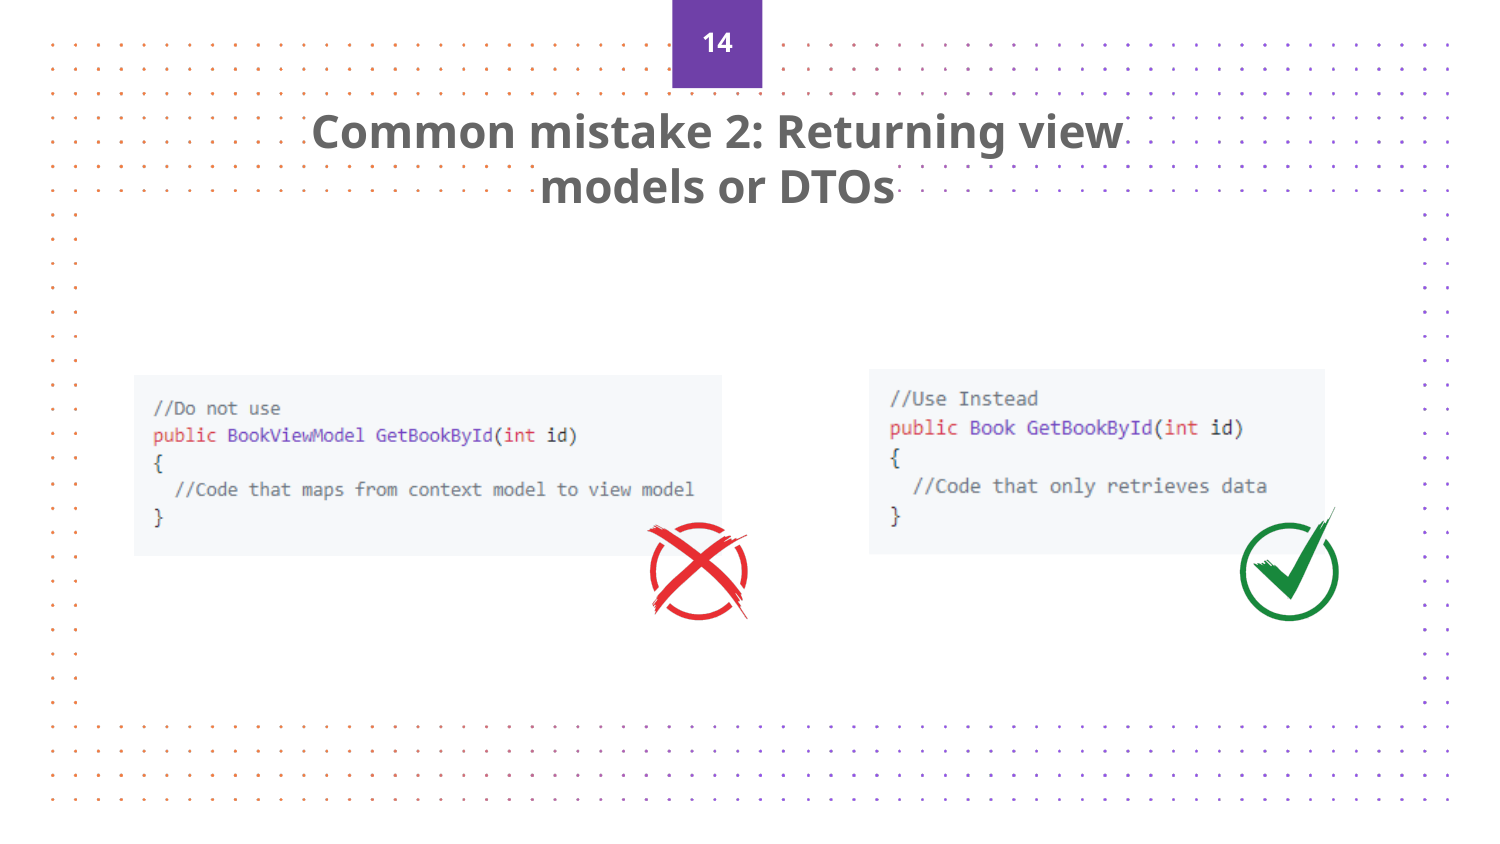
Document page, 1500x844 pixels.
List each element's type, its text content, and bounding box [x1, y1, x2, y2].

slide_number ‹#› [672, 0, 763, 88]
text_box Common mistake 2: Returning view models or DTOs [279, 88, 1155, 209]
picture [51, 43, 1449, 801]
text_box [91, 212, 1409, 714]
